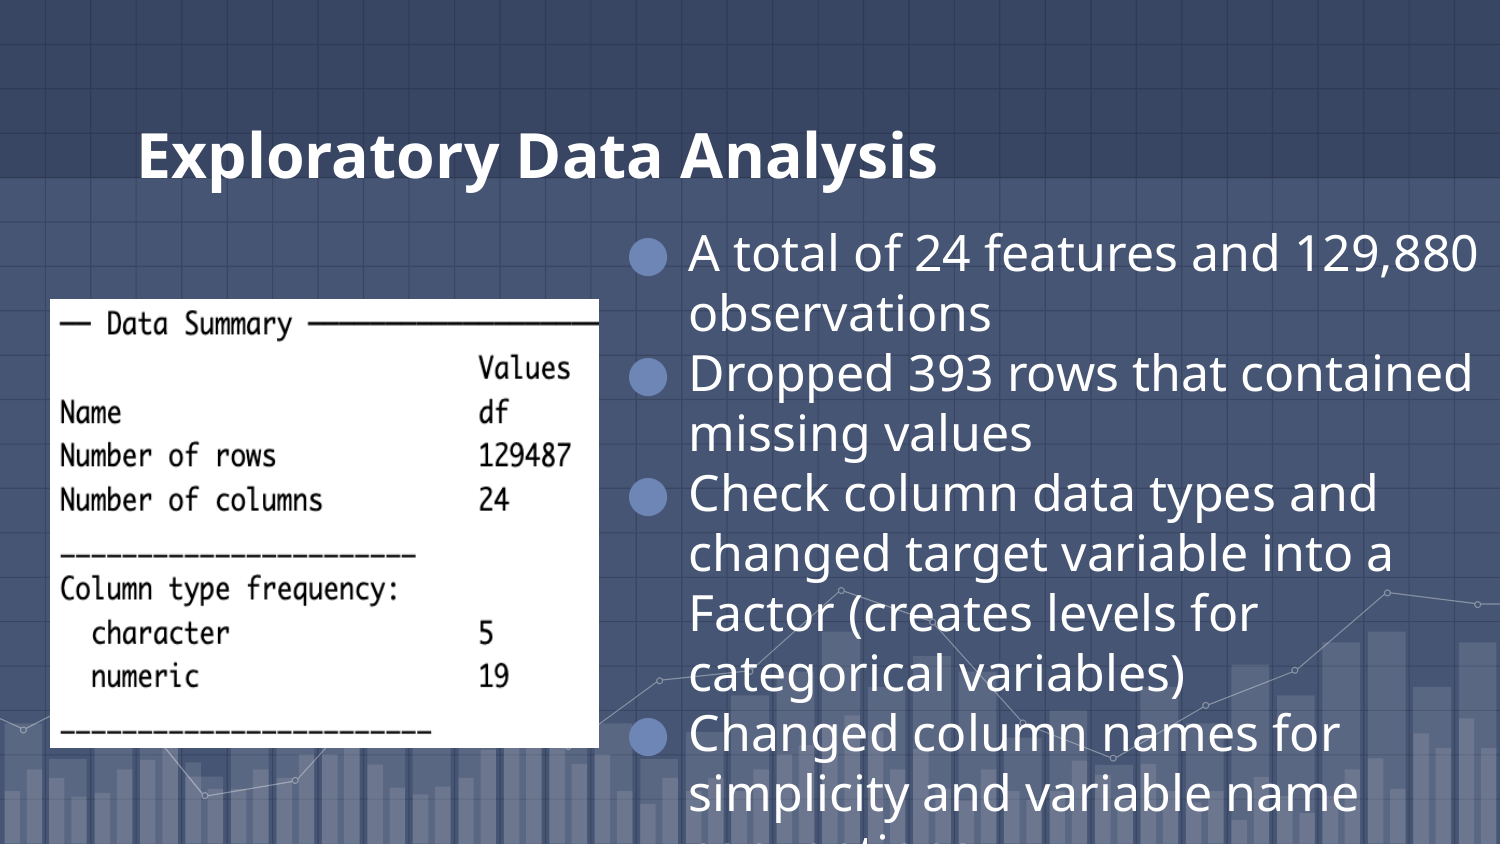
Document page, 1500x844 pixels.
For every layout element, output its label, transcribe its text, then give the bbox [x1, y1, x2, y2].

picture [49, 299, 600, 749]
list A total of 24 features and 129,880 observations Dropped 393 rows that contained missing values Check column data types and changed target variable into a Factor (creates levels for categorical variables) Changed column names for simplicity and variable name conventions [598, 206, 1500, 715]
title Exploratory Data Analysis [121, 65, 1383, 207]
